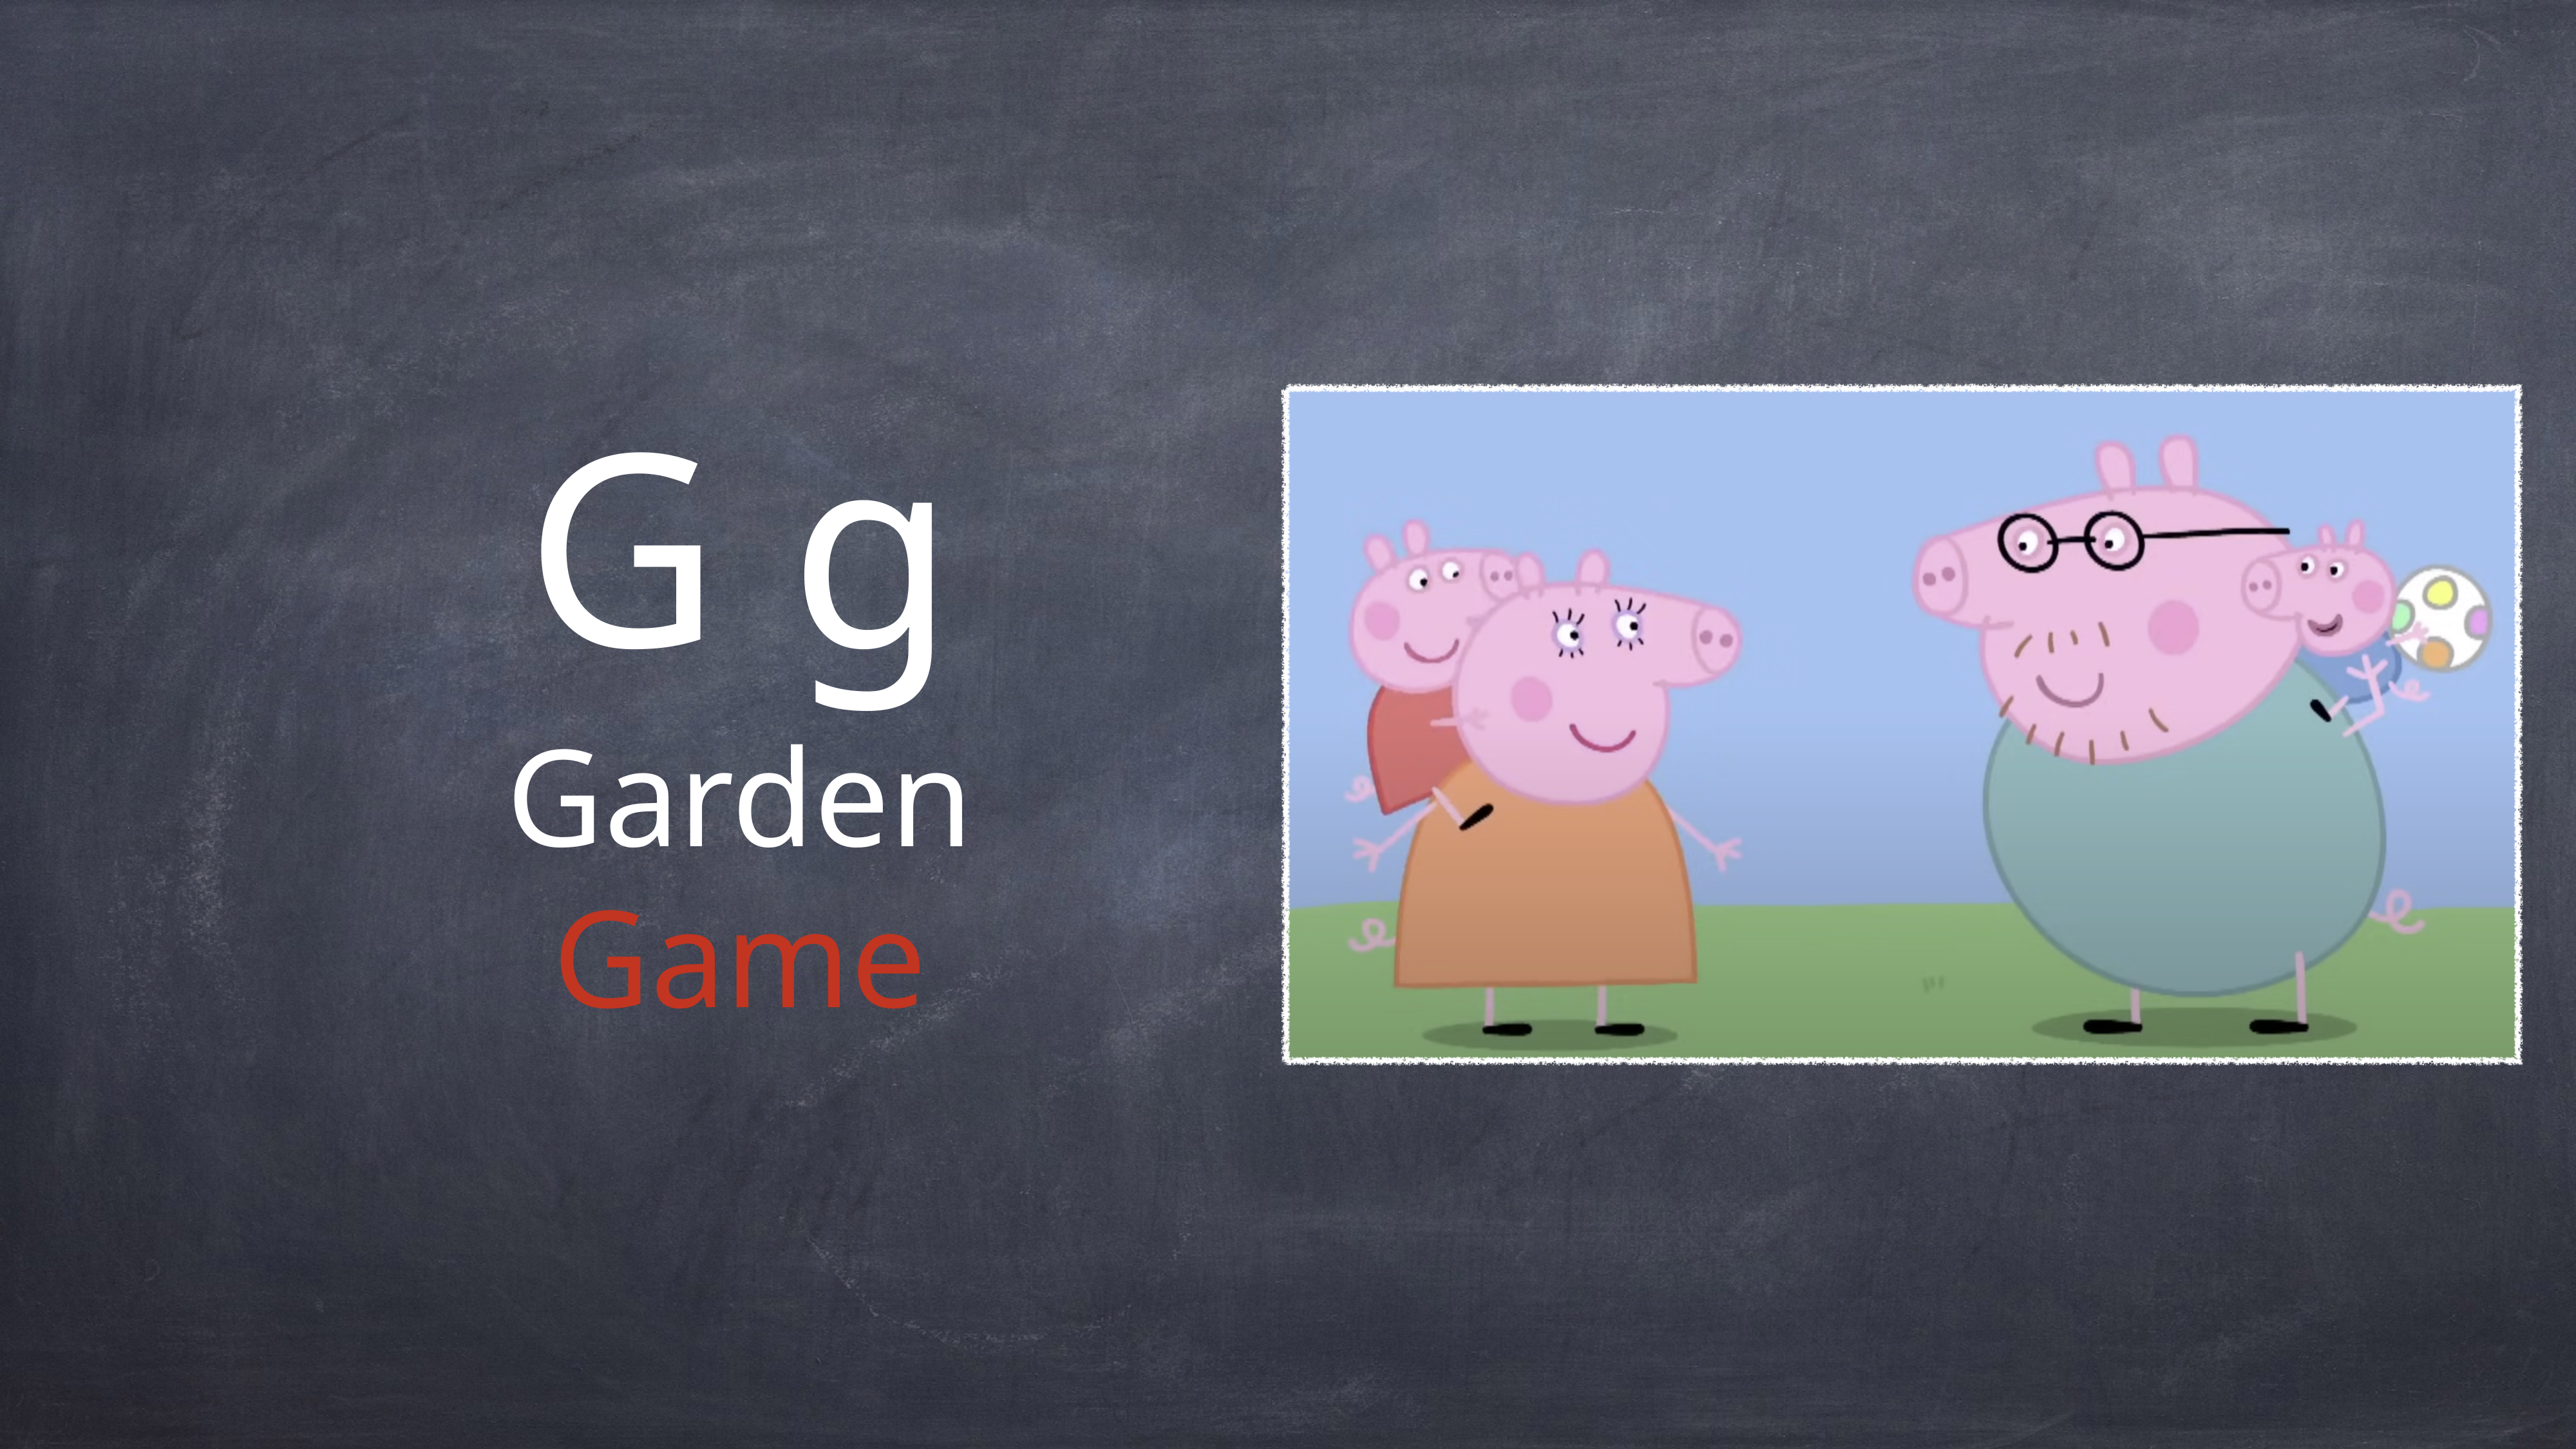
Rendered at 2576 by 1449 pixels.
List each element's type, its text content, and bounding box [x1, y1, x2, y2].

title G g [166, 195, 1314, 706]
picture [0, 0, 2576, 1449]
list Garden Game [166, 706, 1314, 1243]
